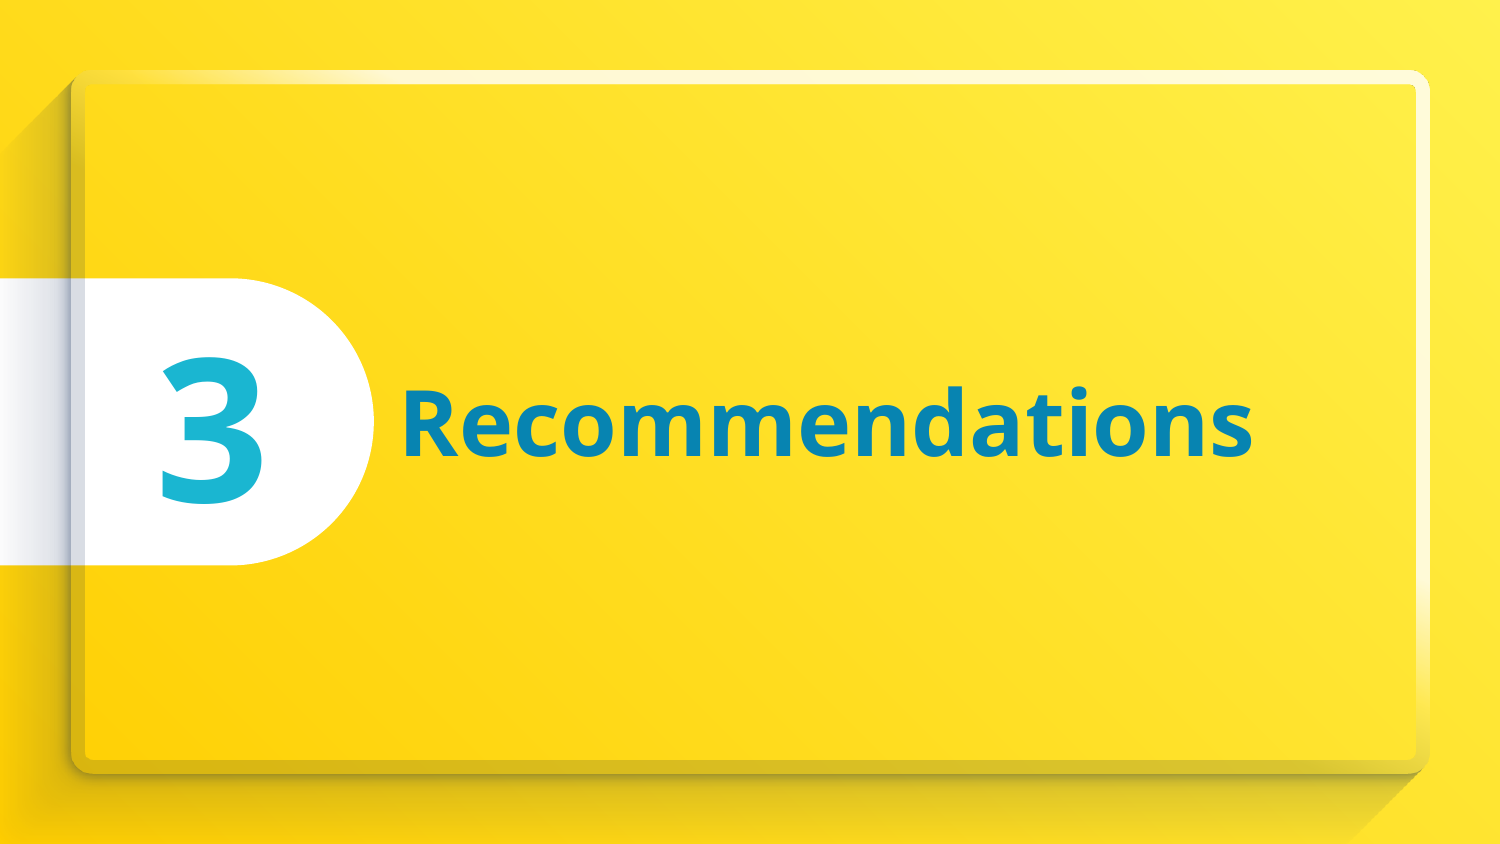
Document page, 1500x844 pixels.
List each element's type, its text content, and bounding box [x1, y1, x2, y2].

title Recommendations [398, 367, 1353, 477]
picture [0, 0, 1500, 844]
text_box 3 [83, 279, 343, 566]
